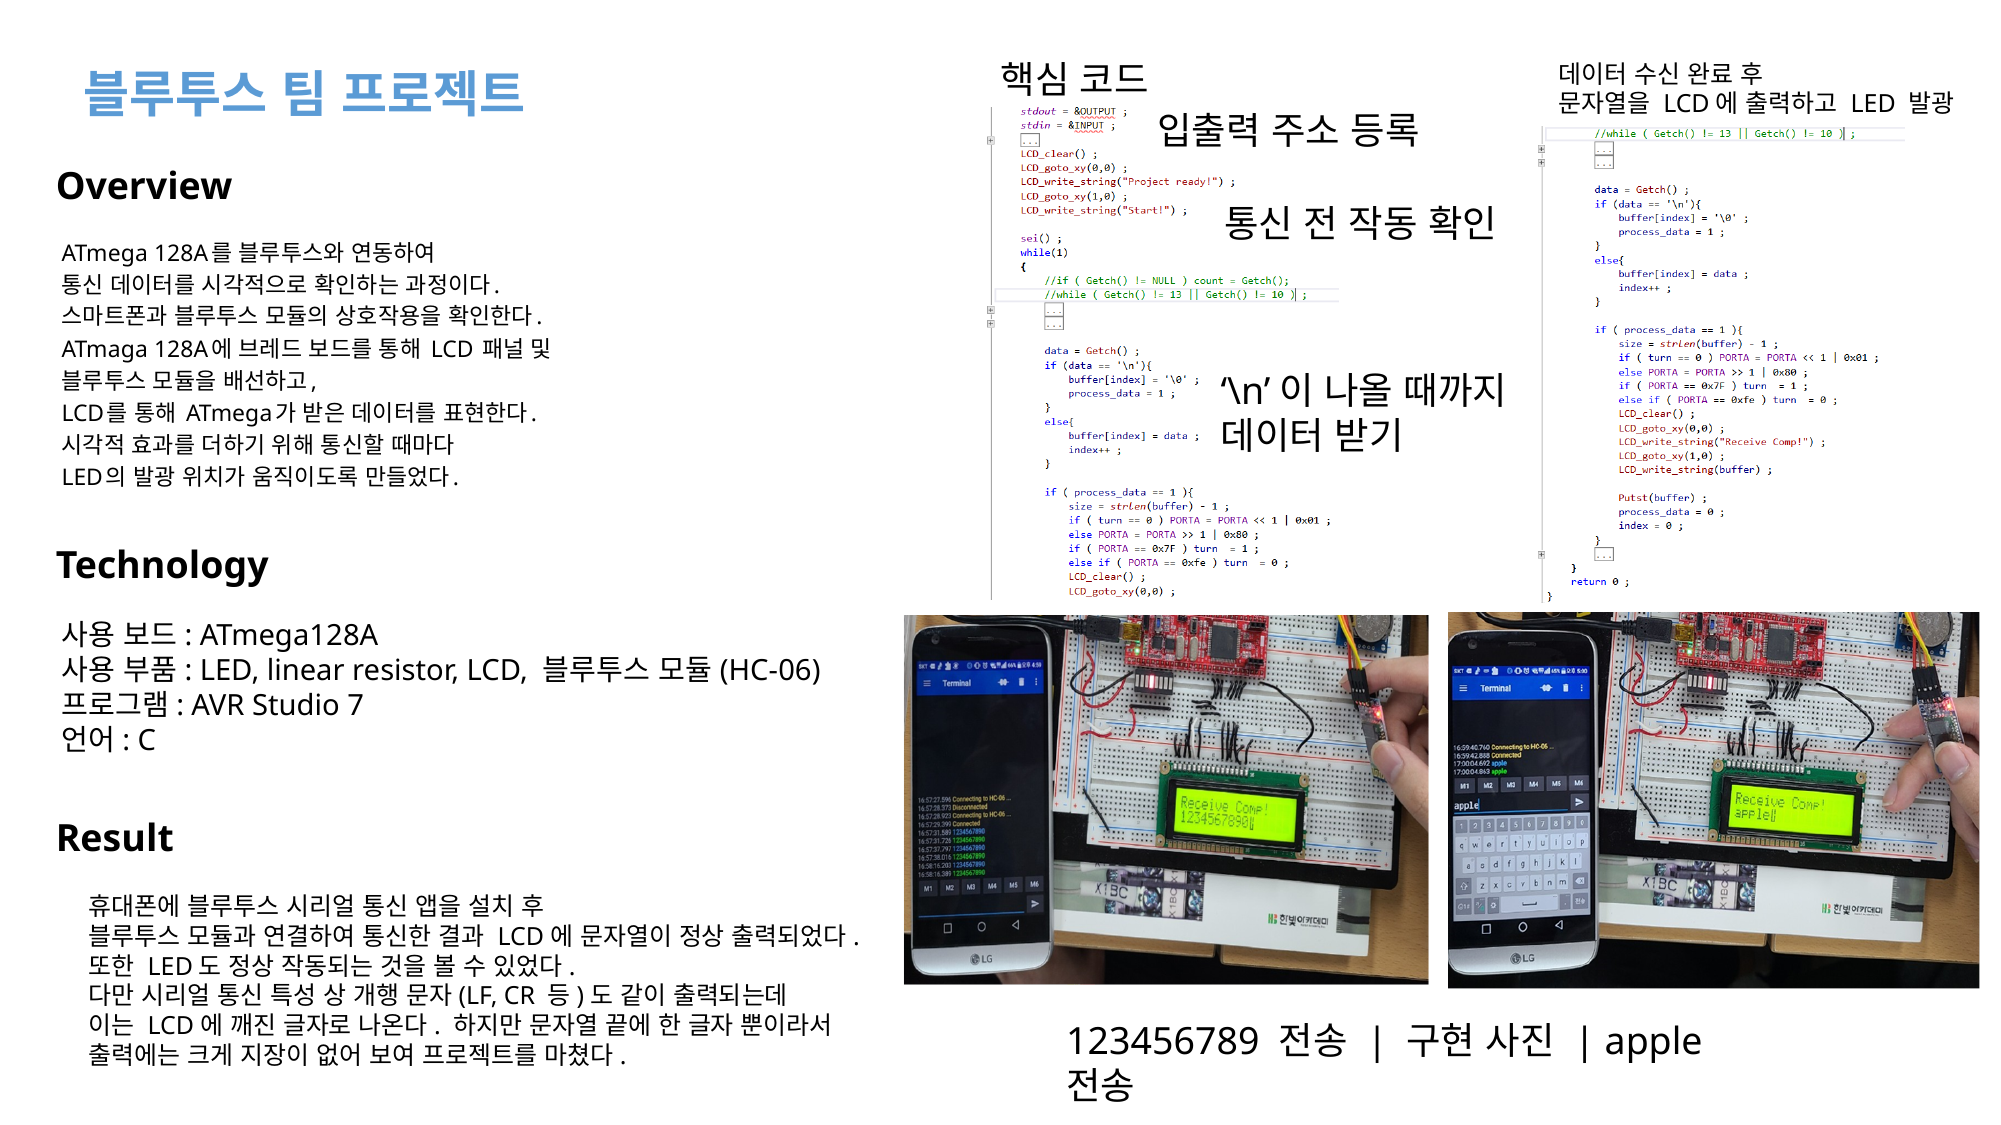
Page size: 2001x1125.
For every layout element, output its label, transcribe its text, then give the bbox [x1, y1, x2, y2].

text_box 통신 전 작동 확인 [1339, 193, 1533, 253]
picture [983, 107, 1339, 600]
text_box 입출력 주소 등록 [1255, 99, 1498, 160]
text_box Result [41, 806, 189, 866]
text_box 핵심 코드 [985, 48, 1255, 107]
text_box ATmega 128A를 블루투스와 연동하여 통신 데이터를 시각적으로 확인하는 과정이다. 스마트폰과 블루투스 모듈의 상호작용을 확인한다. ATmaga 128A에 브레드 보드를 통해 LCD 패널 및 블루투스 모듈을 배선하고, LCD를 통해 ATmega가 받은 데이터를 표현한다. 시각적 효과를 더하기 위해 통신할 때마다 LED의 발광 위치가 움직이도록 만들었다. [46, 230, 868, 500]
text_box Technology [40, 534, 284, 594]
text_box ‘\n’이 나올 때까지 데이터 받기 [1339, 359, 1533, 465]
text_box 데이터 수신 완료 후 문자열을 LCD에 출력하고 LED 발광 [1543, 50, 2000, 126]
picture [1533, 126, 1905, 603]
text_box 123456789 전송 | 구현 사진 | apple 전송 [1051, 1009, 1800, 1115]
text_box 블루투스 팀 프로젝트 [69, 54, 541, 130]
text_box 사용 보드: ATmega128A 사용 부품: LED, linear resistor, LCD, 블루투스 모듈(HC-06) 프로그램: AVR Studio 7 언어: C [46, 609, 836, 764]
picture [1447, 611, 1980, 990]
text_box 휴대폰에 블루투스 시리얼 통신 앱을 설치 후 블루투스 모듈과 연결하여 통신한 결과 LCD에 문자열이 정상 출력되었다. 또한 LED도 정상 작동되는 것을 볼 수 있었다. 다만 시리얼 통신 특성 상 개행 문자(LF, CR 등)도 같이 출력되는데 이는 LCD에 깨진 글자로 나온다. 하지만 문자열 끝에 한 글자 뿐이라서 출력에는 크게 지장이 없어 보여 프로젝트를 마쳤다. [74, 882, 875, 1078]
picture [903, 614, 1429, 985]
text_box Overview [41, 154, 248, 214]
